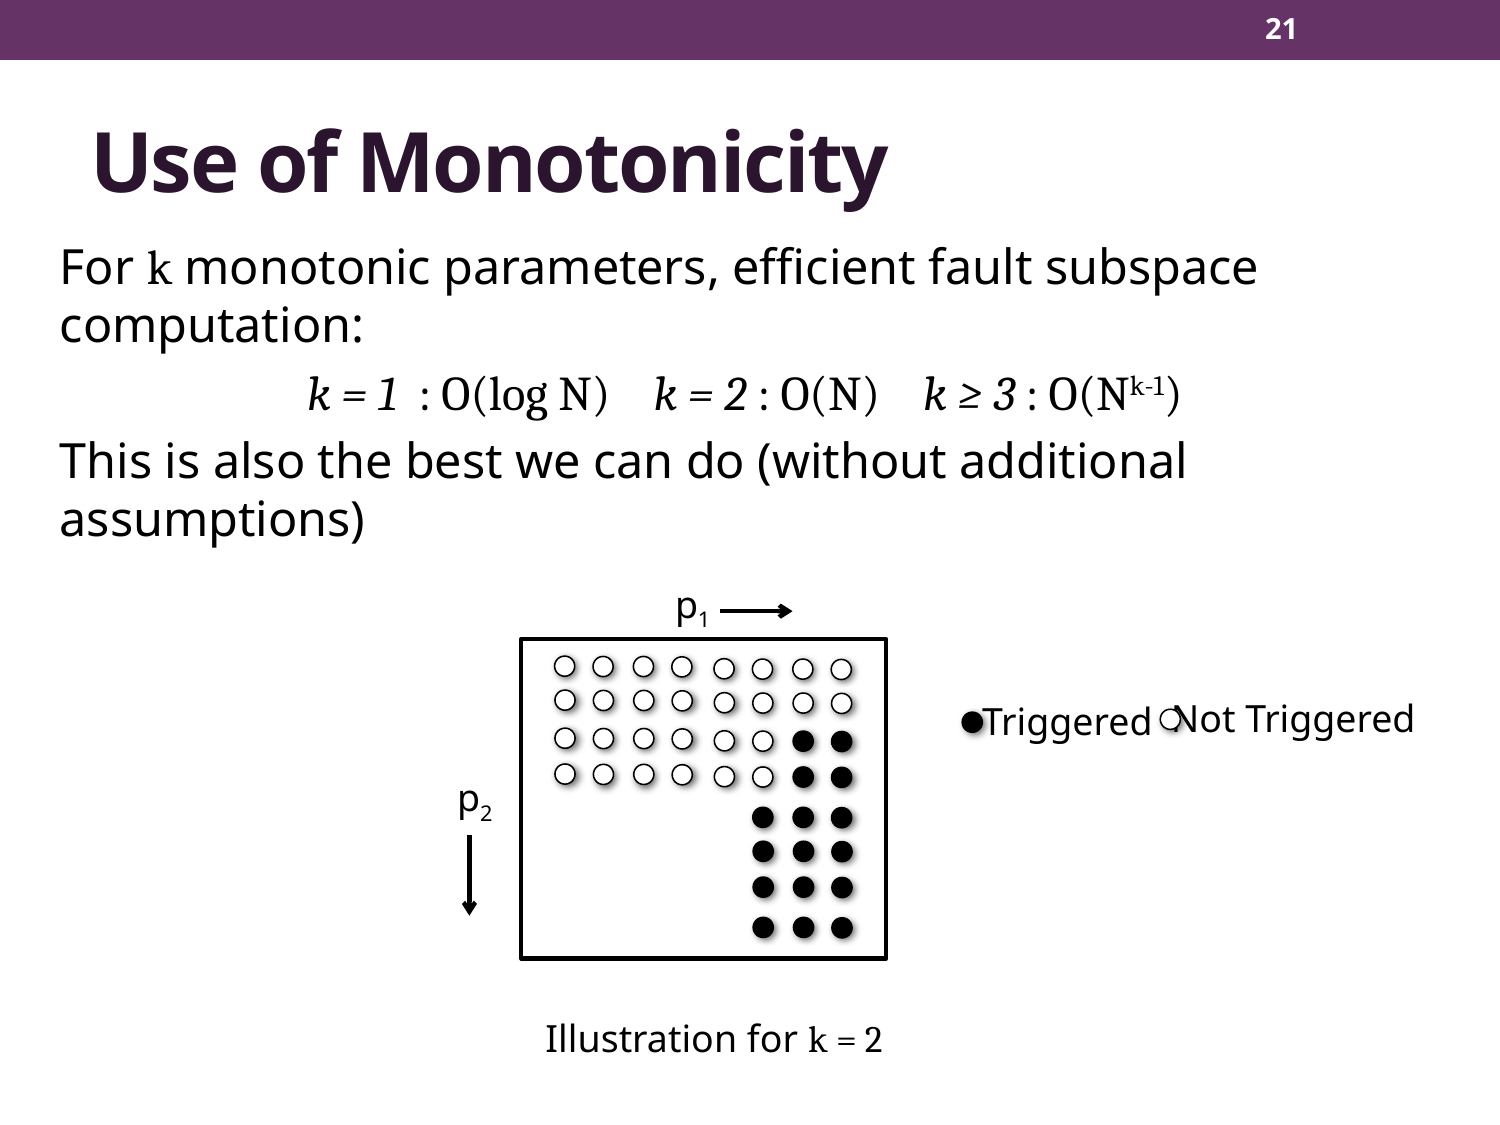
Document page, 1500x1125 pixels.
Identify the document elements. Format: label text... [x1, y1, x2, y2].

text_box Triggered [967, 690, 1168, 751]
text_box [554, 763, 576, 785]
text_box [752, 766, 774, 788]
text_box [830, 692, 853, 715]
text_box [1159, 708, 1182, 731]
text_box [792, 806, 815, 829]
text_box Not Triggered [1156, 687, 1431, 748]
text_box Illustration for k = 2 [530, 1007, 898, 1068]
text_box [752, 806, 774, 829]
text_box [671, 763, 694, 786]
text_box [713, 691, 736, 714]
text_box [632, 655, 655, 678]
text_box [632, 689, 655, 712]
title Use of Monotonicity [75, 77, 1425, 228]
text_box [713, 729, 736, 752]
text_box [831, 917, 853, 939]
text_box [592, 655, 614, 678]
text_box [592, 763, 615, 786]
text_box p2 [442, 766, 508, 833]
text_box [713, 765, 736, 788]
text_box [713, 657, 735, 680]
text_box [792, 766, 815, 788]
text_box [752, 876, 775, 898]
text_box [961, 711, 984, 734]
list For k monotonic parameters, efficient fault subspace computation: k = 1 : O(log N) k = 2 : O(N) k ≥ 3 : O(Nk-1) This is also the best we can do (without additional assumptions) [44, 228, 1445, 557]
text_box p1 [660, 573, 726, 640]
text_box [752, 692, 774, 714]
text_box [632, 763, 655, 786]
text_box [553, 655, 576, 678]
text_box [752, 916, 775, 939]
text_box [830, 766, 853, 789]
text_box [831, 876, 853, 899]
text_box [671, 690, 694, 712]
text_box [792, 876, 815, 898]
text_box [751, 658, 774, 680]
text_box [632, 727, 655, 750]
text_box [792, 692, 815, 714]
text_box [592, 727, 615, 750]
text_box [791, 658, 814, 680]
text_box [554, 727, 576, 750]
text_box [592, 689, 615, 712]
slide_number 21 [1250, 3, 1425, 57]
text_box [671, 728, 694, 750]
text_box [752, 730, 774, 753]
text_box [830, 806, 853, 829]
text_box [792, 916, 815, 939]
text_box [792, 730, 815, 753]
text_box [830, 658, 853, 681]
text_box [792, 840, 815, 863]
text_box [752, 840, 775, 863]
text_box [519, 637, 888, 961]
text_box [831, 840, 853, 863]
text_box [830, 730, 853, 753]
text_box [671, 656, 693, 678]
text_box [554, 689, 576, 711]
